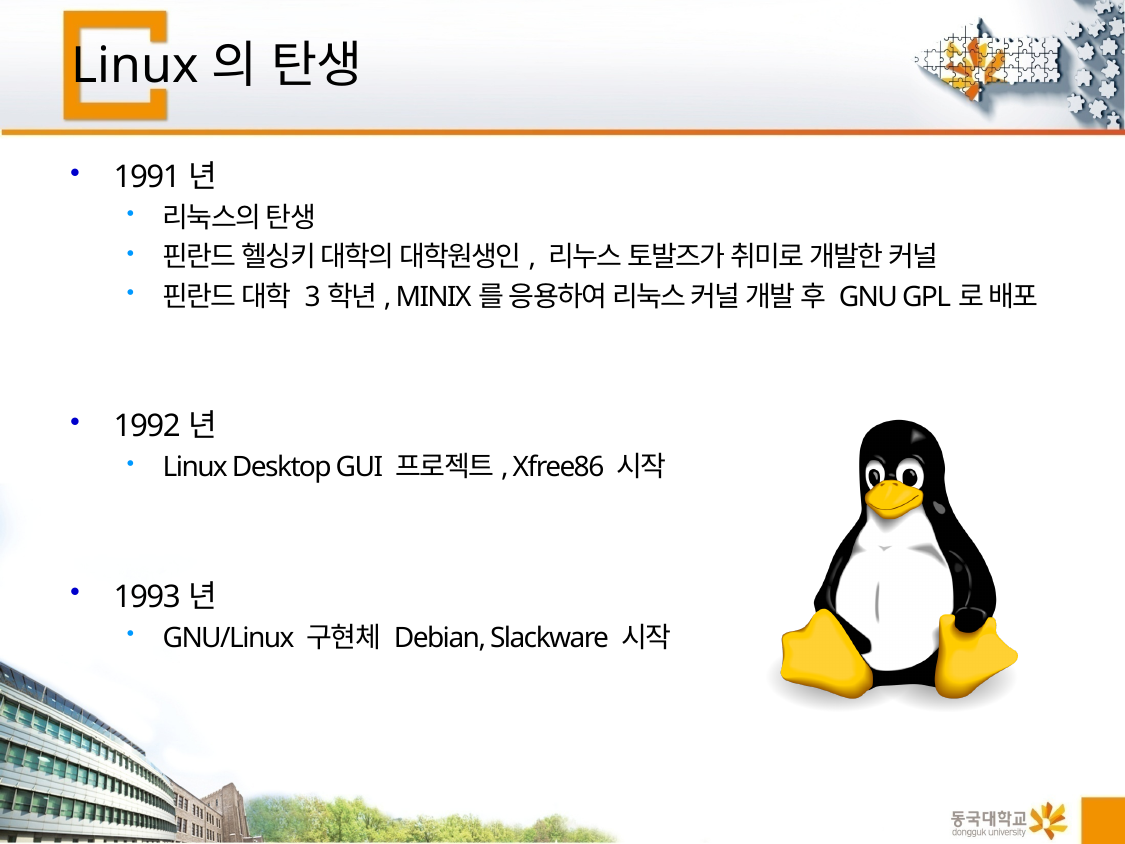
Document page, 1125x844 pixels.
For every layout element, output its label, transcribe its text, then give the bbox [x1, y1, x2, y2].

list 1991년 리눅스의 탄생 핀란드 헬싱키 대학의 대학원생인, 리누스 토발즈가 취미로 개발한 커널 핀란드 대학 3학년, MINIX를 응용하여 리눅스 커널 개발 후 GNU GPL로 배포 1992년 Linux Desktop GUI 프로젝트, Xfree86 시작 1993년 GNU/Linux 구현체 Debian, Slackware 시작 [56, 148, 1077, 759]
picture [0, 0, 1125, 844]
title Linux의 탄생 [56, 26, 1077, 107]
